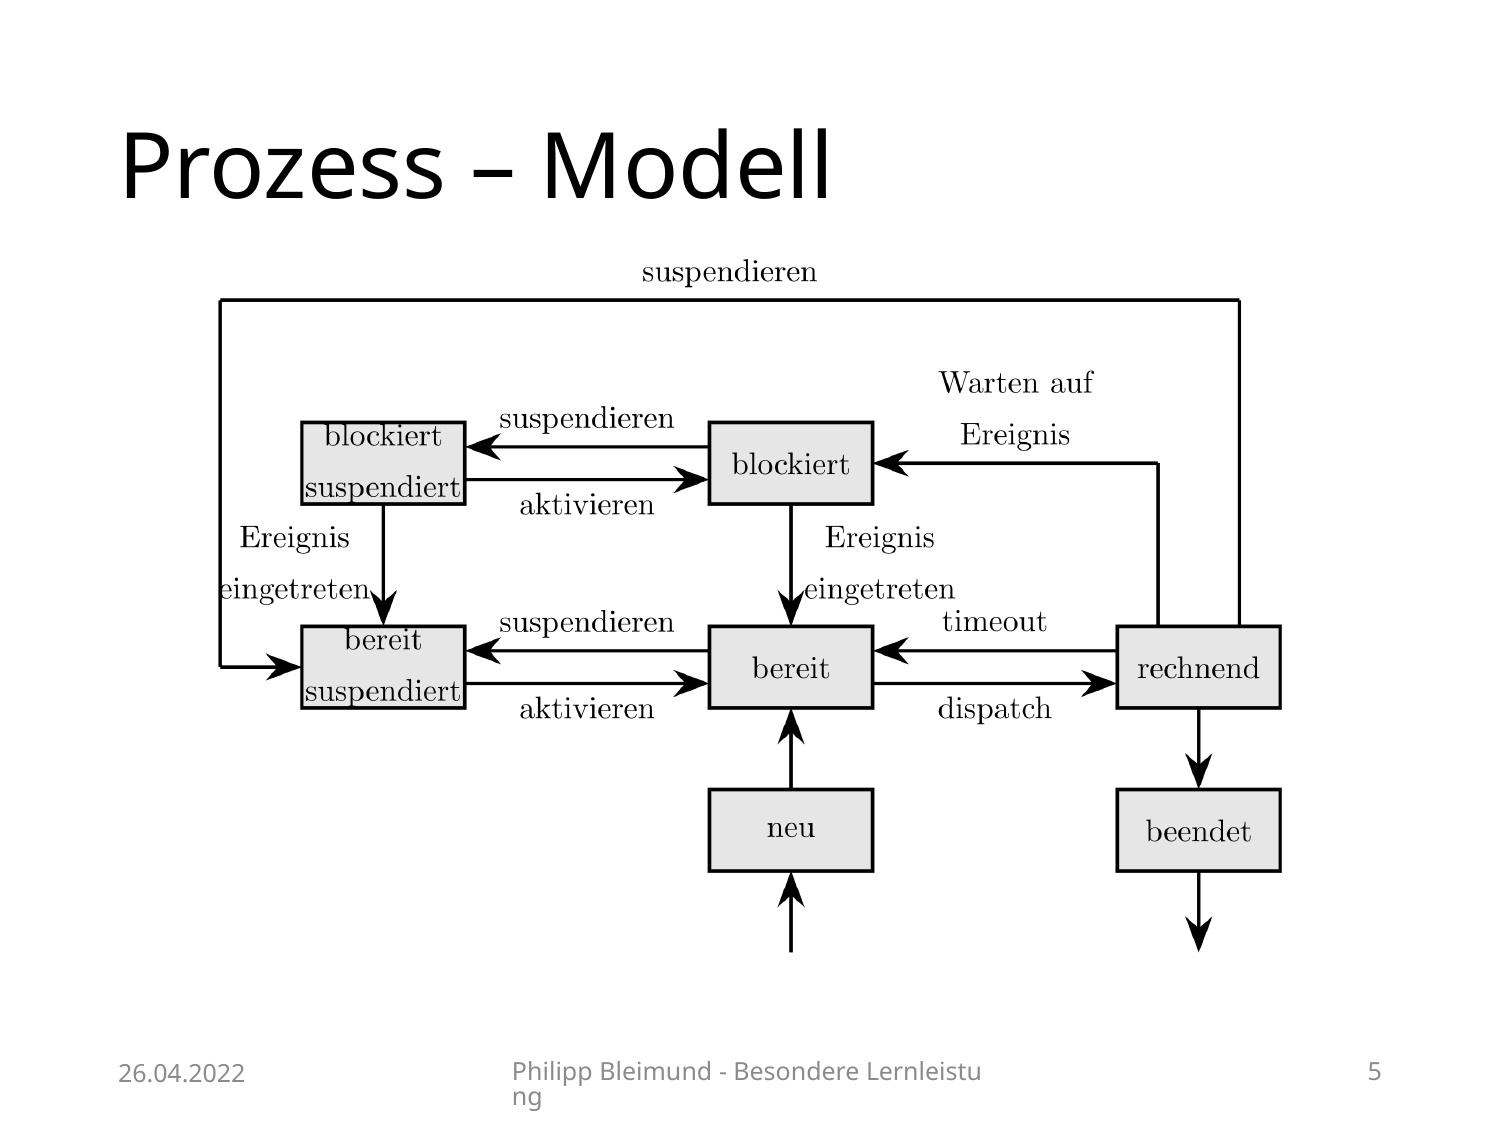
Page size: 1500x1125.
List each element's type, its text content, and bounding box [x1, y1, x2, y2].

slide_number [103, 1042, 441, 1103]
slide_number 5 [1059, 1042, 1397, 1103]
picture [218, 259, 1282, 954]
footer Philipp Bleimund - Besondere Lernleistung [496, 1042, 1004, 1103]
title Prozess – Modell [103, 59, 1397, 278]
